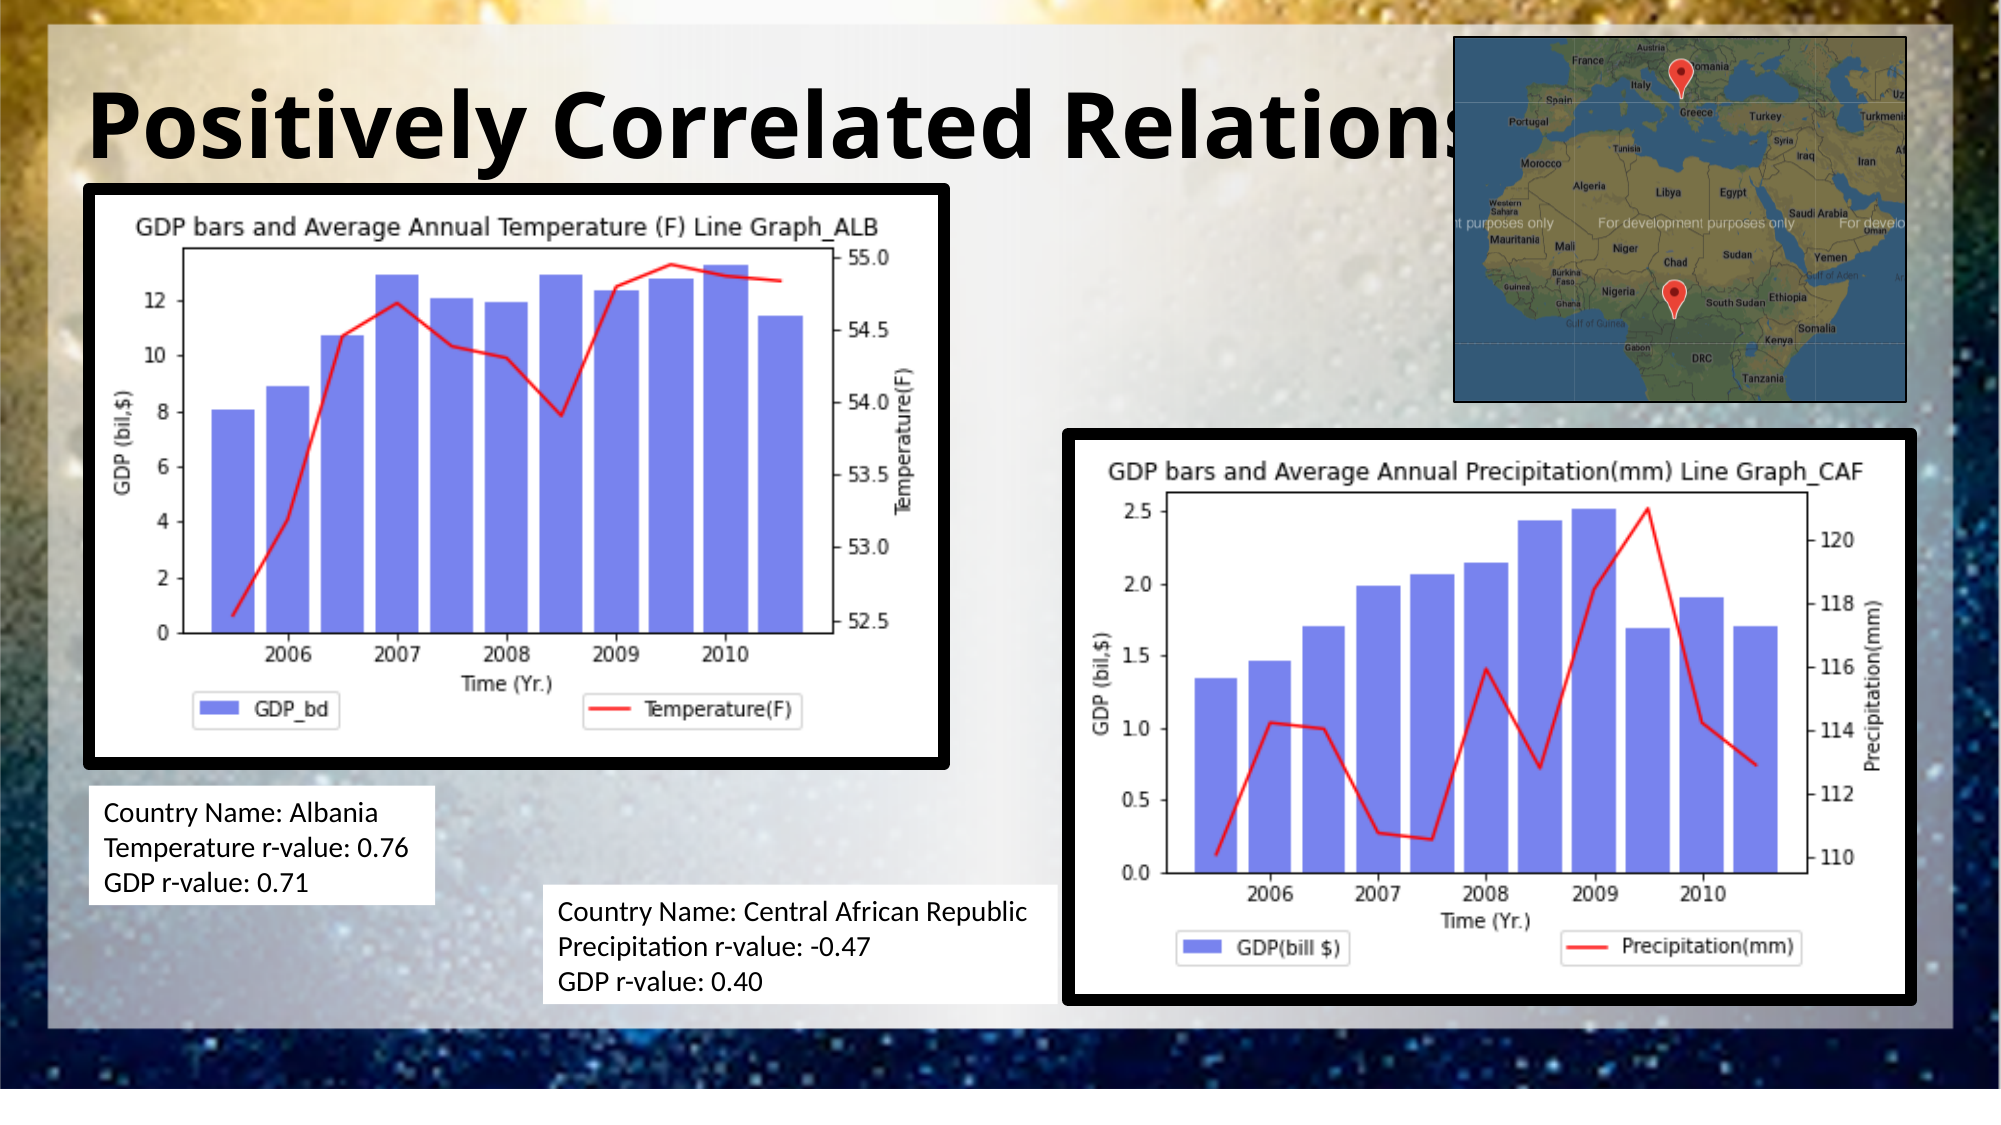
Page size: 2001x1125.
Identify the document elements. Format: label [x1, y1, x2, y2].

list [1454, 38, 1905, 401]
picture [0, 0, 2001, 1089]
